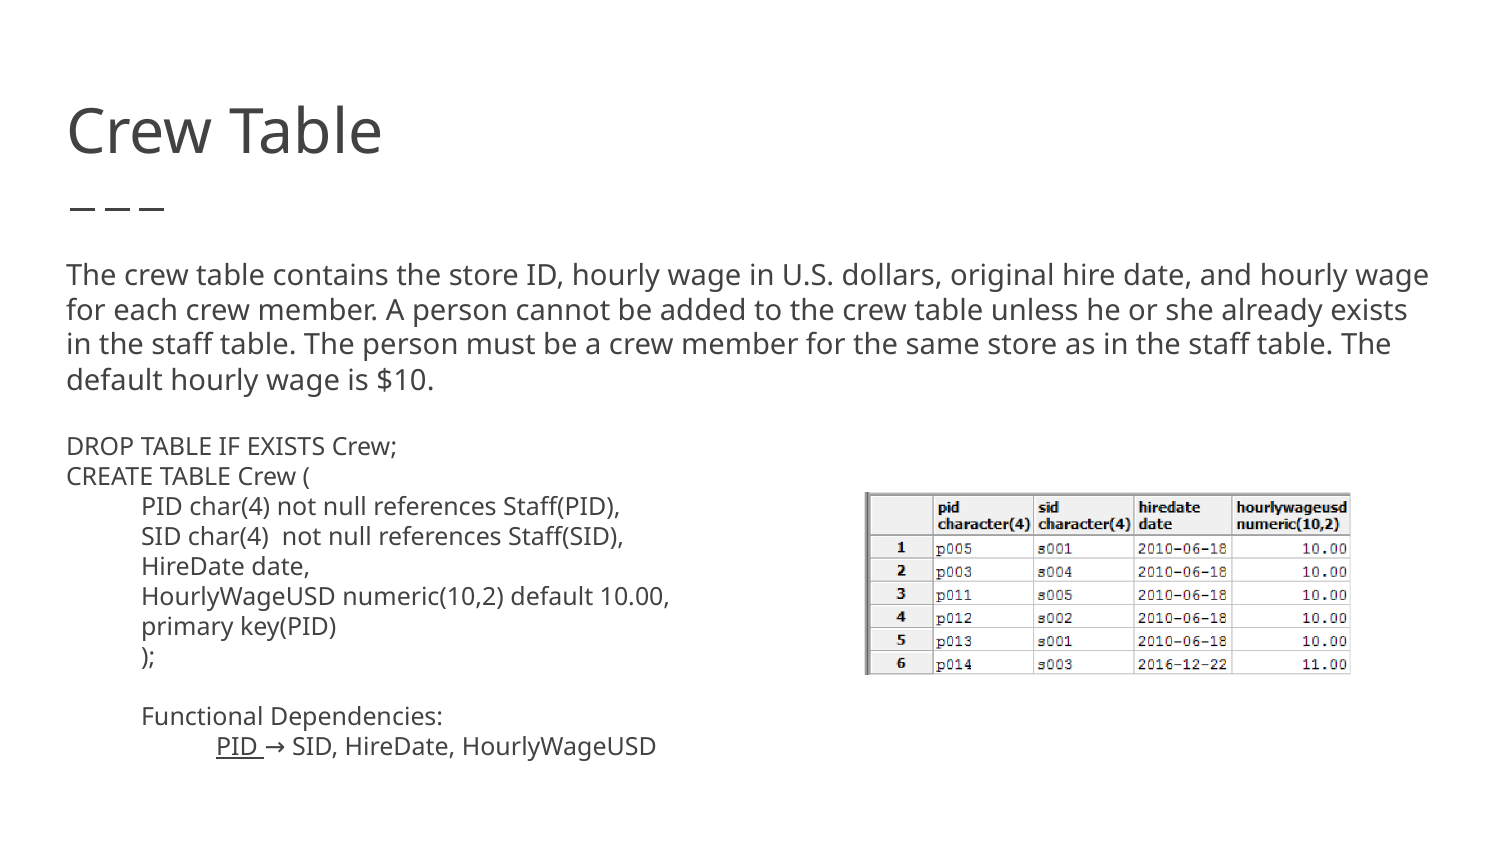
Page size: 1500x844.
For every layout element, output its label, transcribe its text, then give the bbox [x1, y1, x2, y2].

picture [864, 492, 1351, 675]
list The crew table contains the store ID, hourly wage in U.S. dollars, original hire date, and hourly wage for each crew member. A person cannot be added to the crew table unless he or she already exists in the staff table. The person must be a crew member for the same store as in the staff table. The default hourly wage is $10. DROP TABLE IF EXISTS Crew; CREATE TABLE Crew ( PID char(4) not null references Staff(PID), SID char(4) not null references Staff(SID), HireDate date, HourlyWageUSD numeric(10,2) default 10.00, primary key(PID) ); Functional Dependencies: PID → SID, HireDate, HourlyWageUSD [51, 240, 1449, 750]
title Crew Table [51, 61, 1449, 182]
